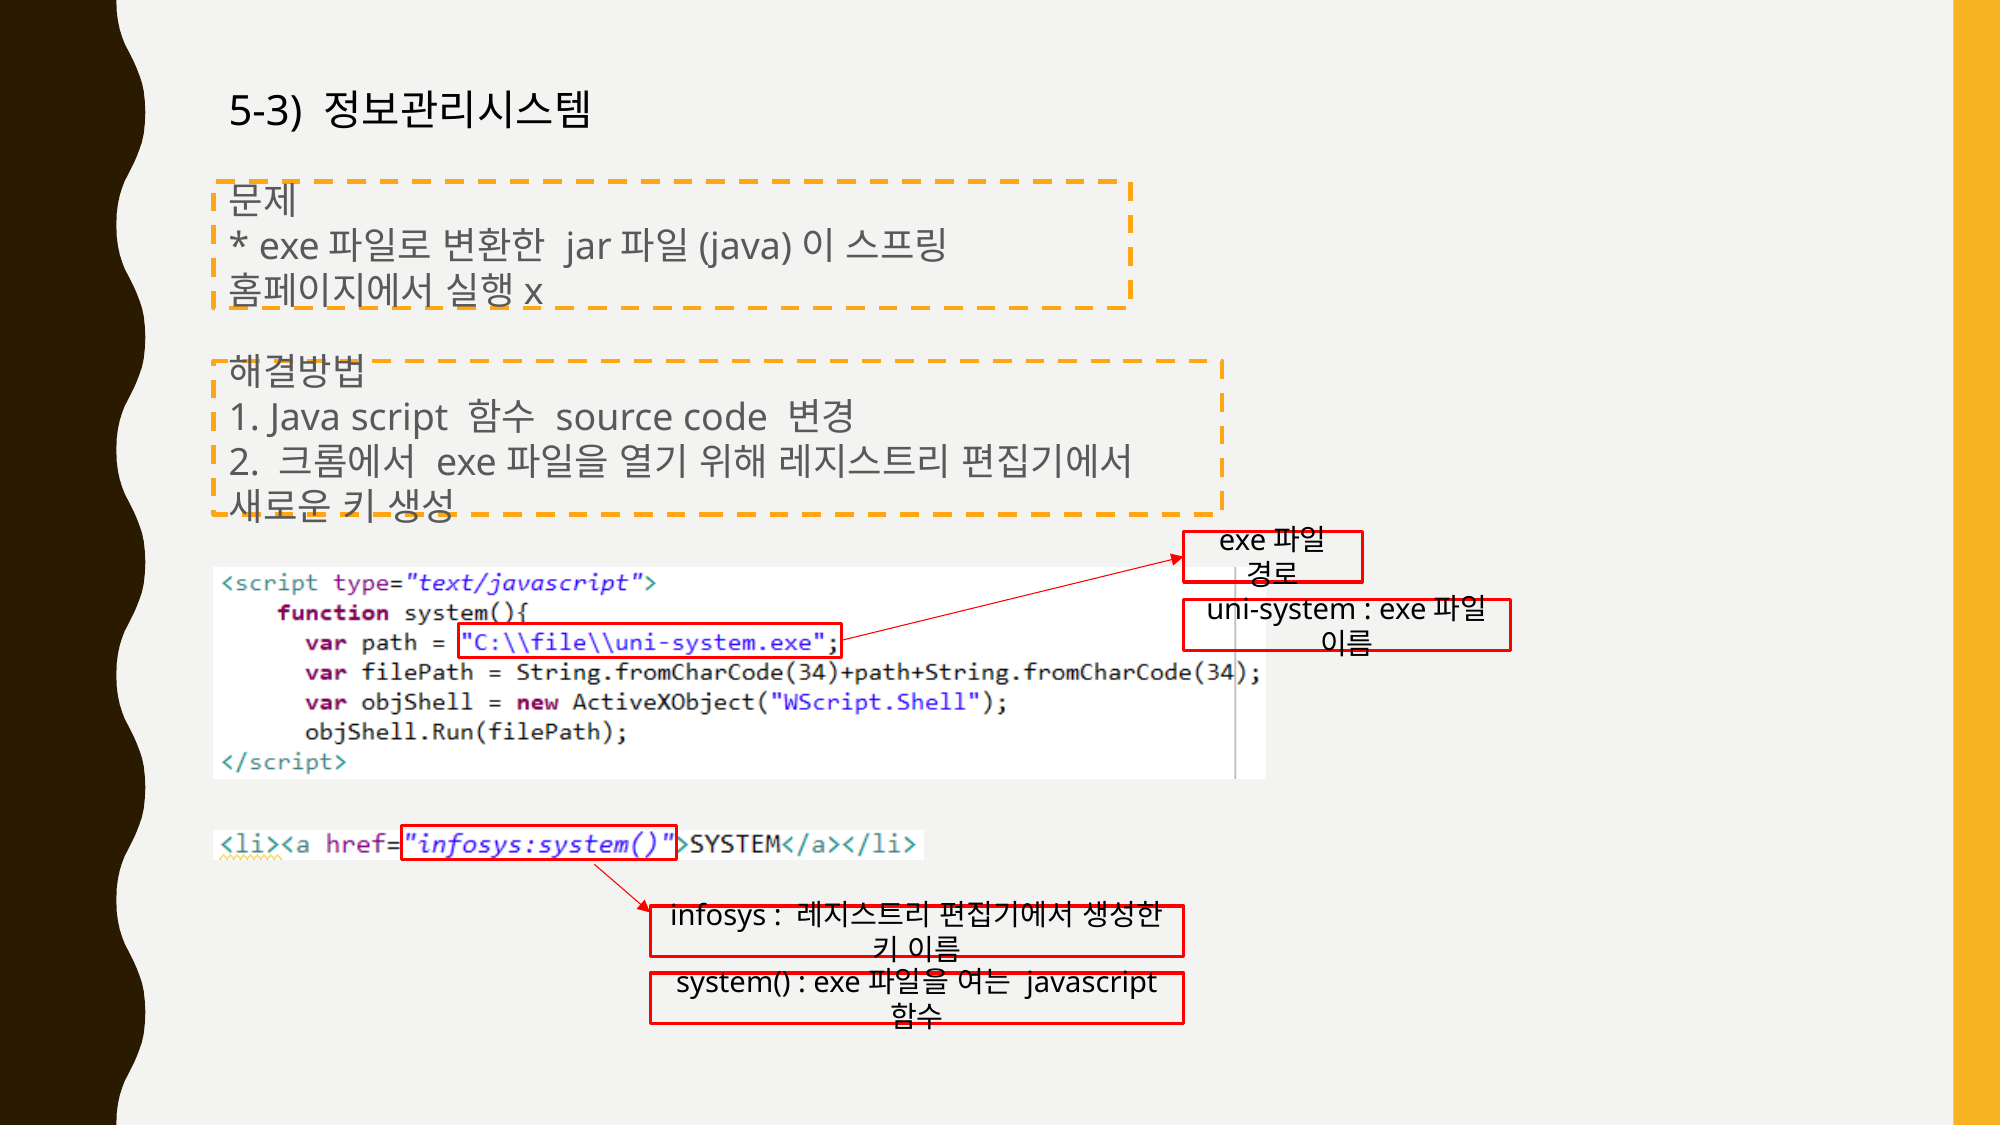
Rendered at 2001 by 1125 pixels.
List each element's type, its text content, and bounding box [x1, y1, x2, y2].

text_box [400, 825, 677, 830]
text_box exe파일 경로 [1183, 530, 1363, 583]
text_box infosys : 레지스트리 편집기에서 생성한 키 이름 [649, 905, 1185, 958]
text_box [594, 864, 650, 913]
text_box system() : exe파일을 여는 javascript 함수 [649, 972, 1185, 1025]
text_box 해결방법 1. Java script 함수 source code 변경 2. 크롬에서 exe파일을 열기 위해 레지스트리 편집기에서 새로운 키 생성 [213, 360, 1223, 516]
text_box 문제 * exe파일로 변환한 jar파일(java)이 스프링 홈페이지에서 실행x [213, 180, 1131, 309]
text_box uni-system : exe파일 이름 [1266, 598, 1511, 651]
picture [213, 567, 1266, 779]
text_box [841, 556, 1184, 641]
text_box 5-3) 정보관리시스템 [213, 75, 952, 141]
picture [213, 830, 924, 860]
